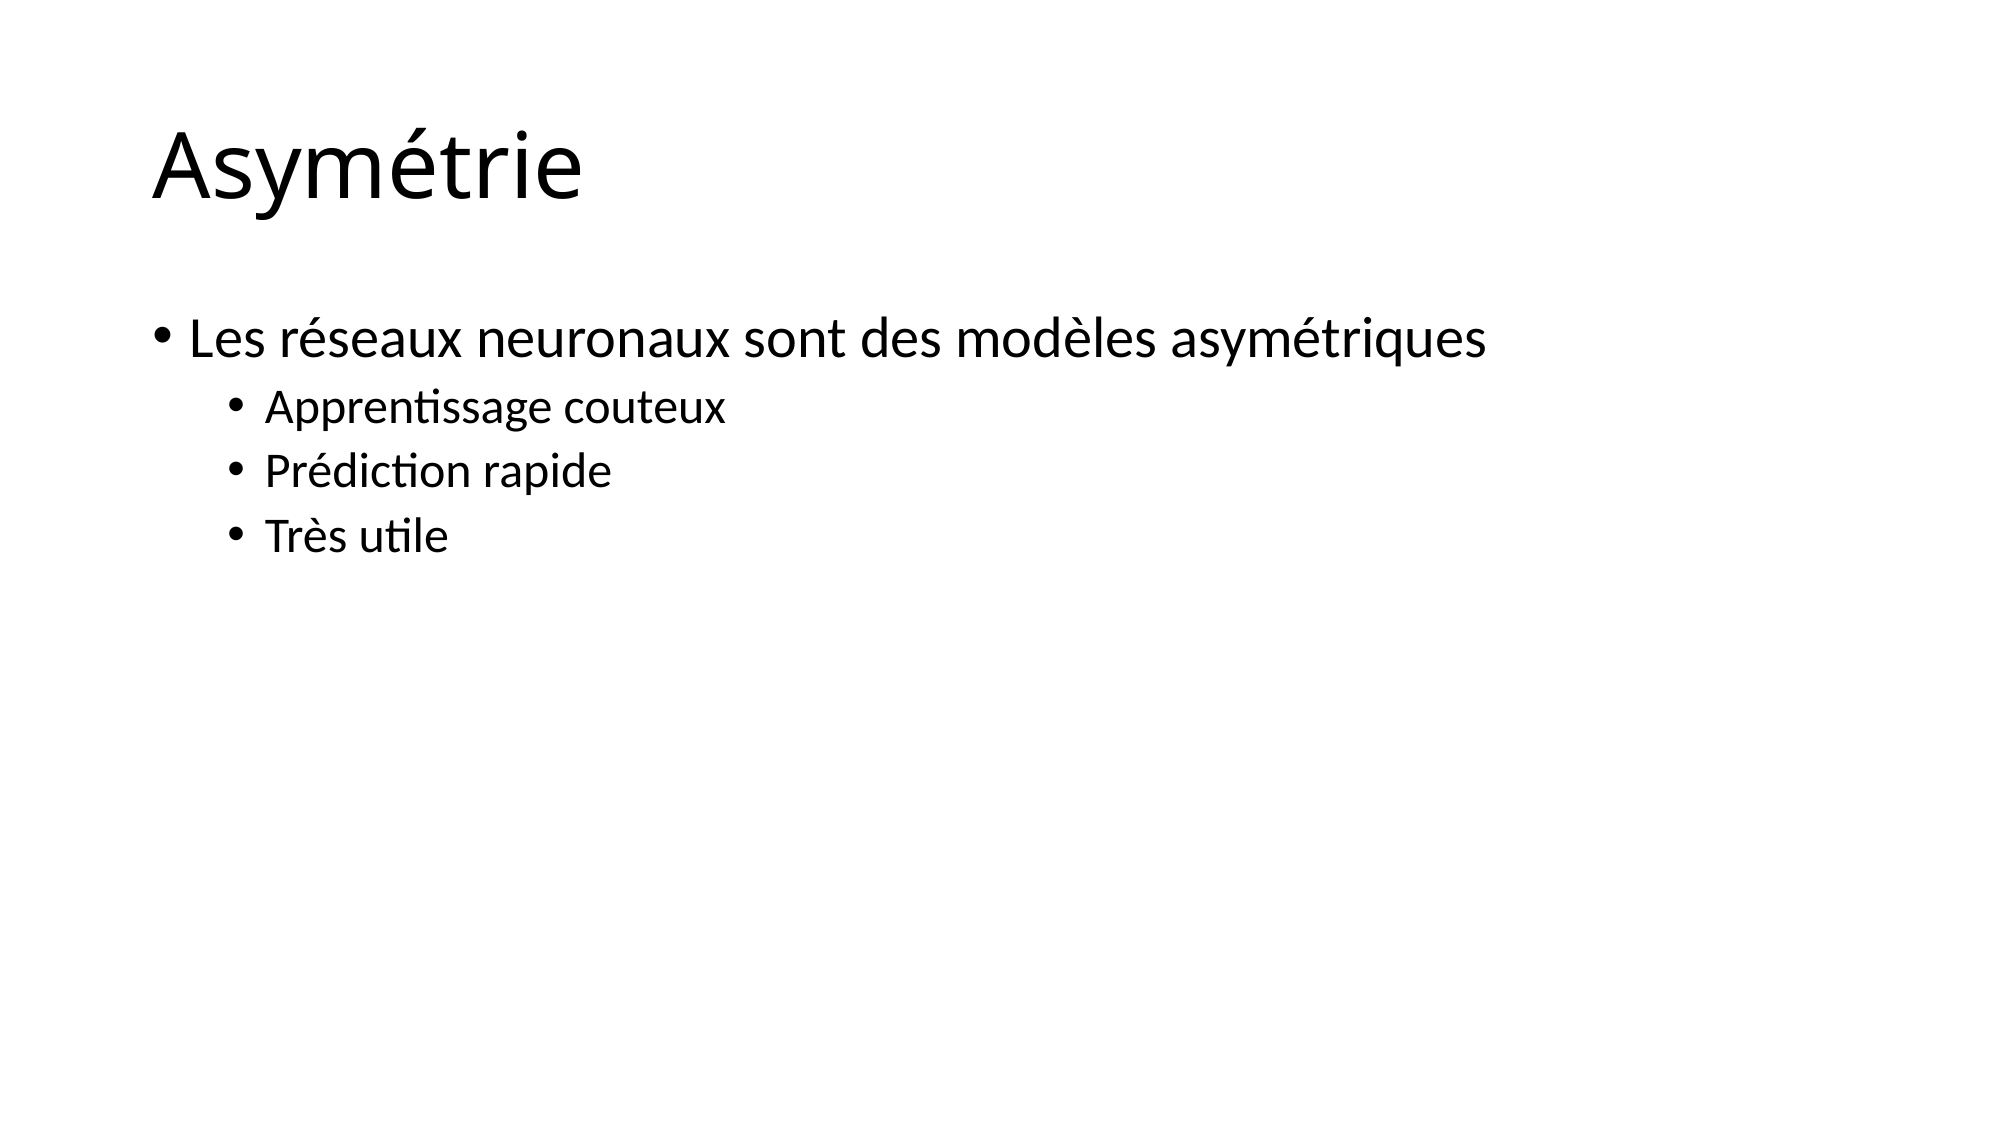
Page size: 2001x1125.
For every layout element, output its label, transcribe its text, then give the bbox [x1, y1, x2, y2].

list Les réseaux neuronaux sont des modèles asymétriques Apprentissage couteux Prédiction rapide Très utile [137, 299, 1863, 1014]
title Asymétrie [137, 59, 1863, 278]
